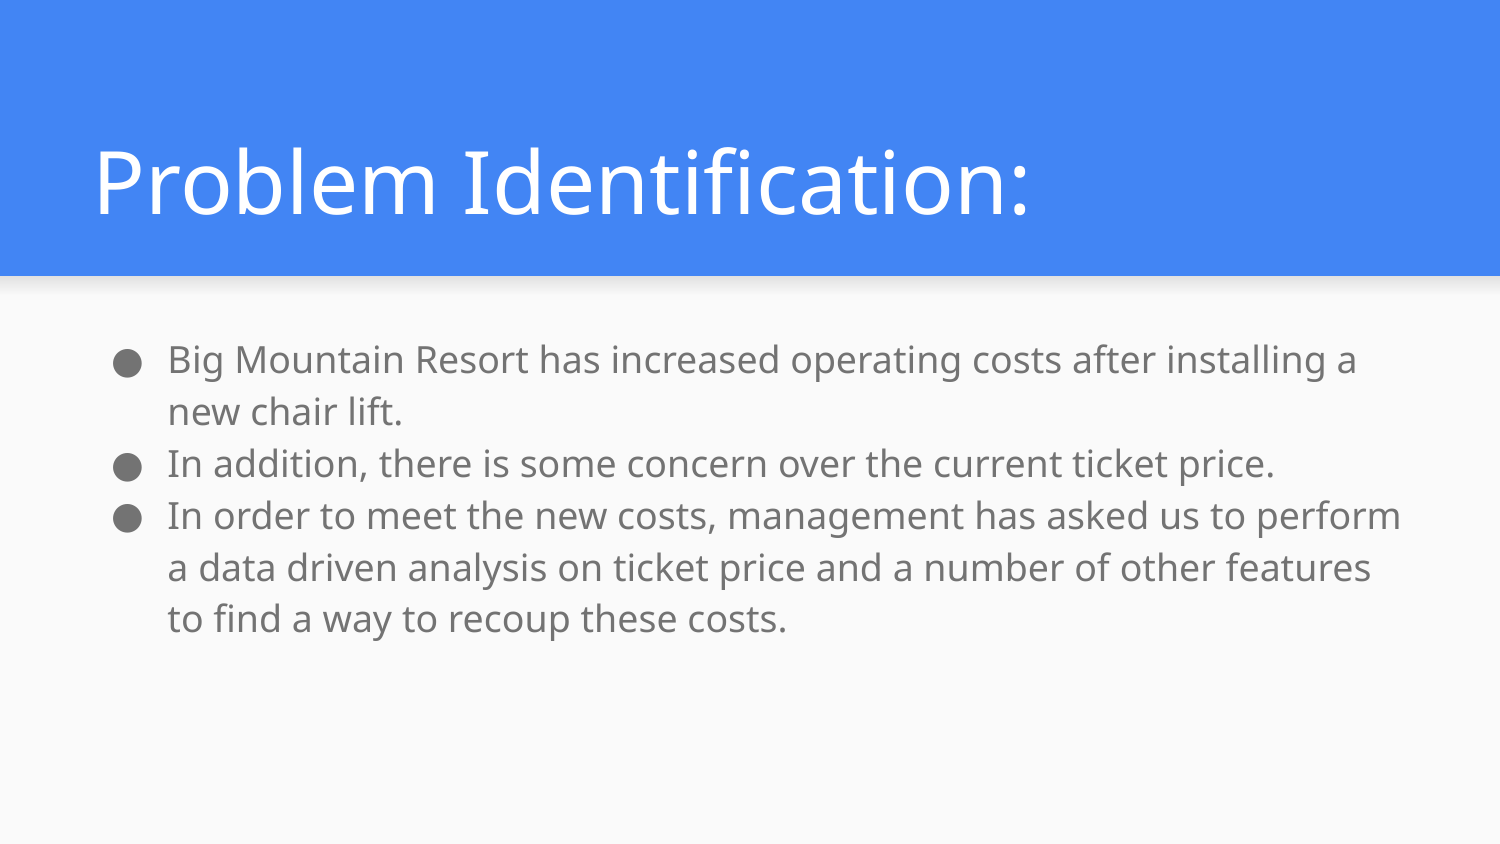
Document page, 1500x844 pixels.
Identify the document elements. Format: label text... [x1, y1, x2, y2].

list Big Mountain Resort has increased operating costs after installing a new chair lift. In addition, there is some concern over the current ticket price. In order to meet the new costs, management has asked us to perform a data driven analysis on ticket price and a number of other features to find a way to recoup these costs. [77, 314, 1427, 760]
title Problem Identification: [77, 157, 1427, 248]
